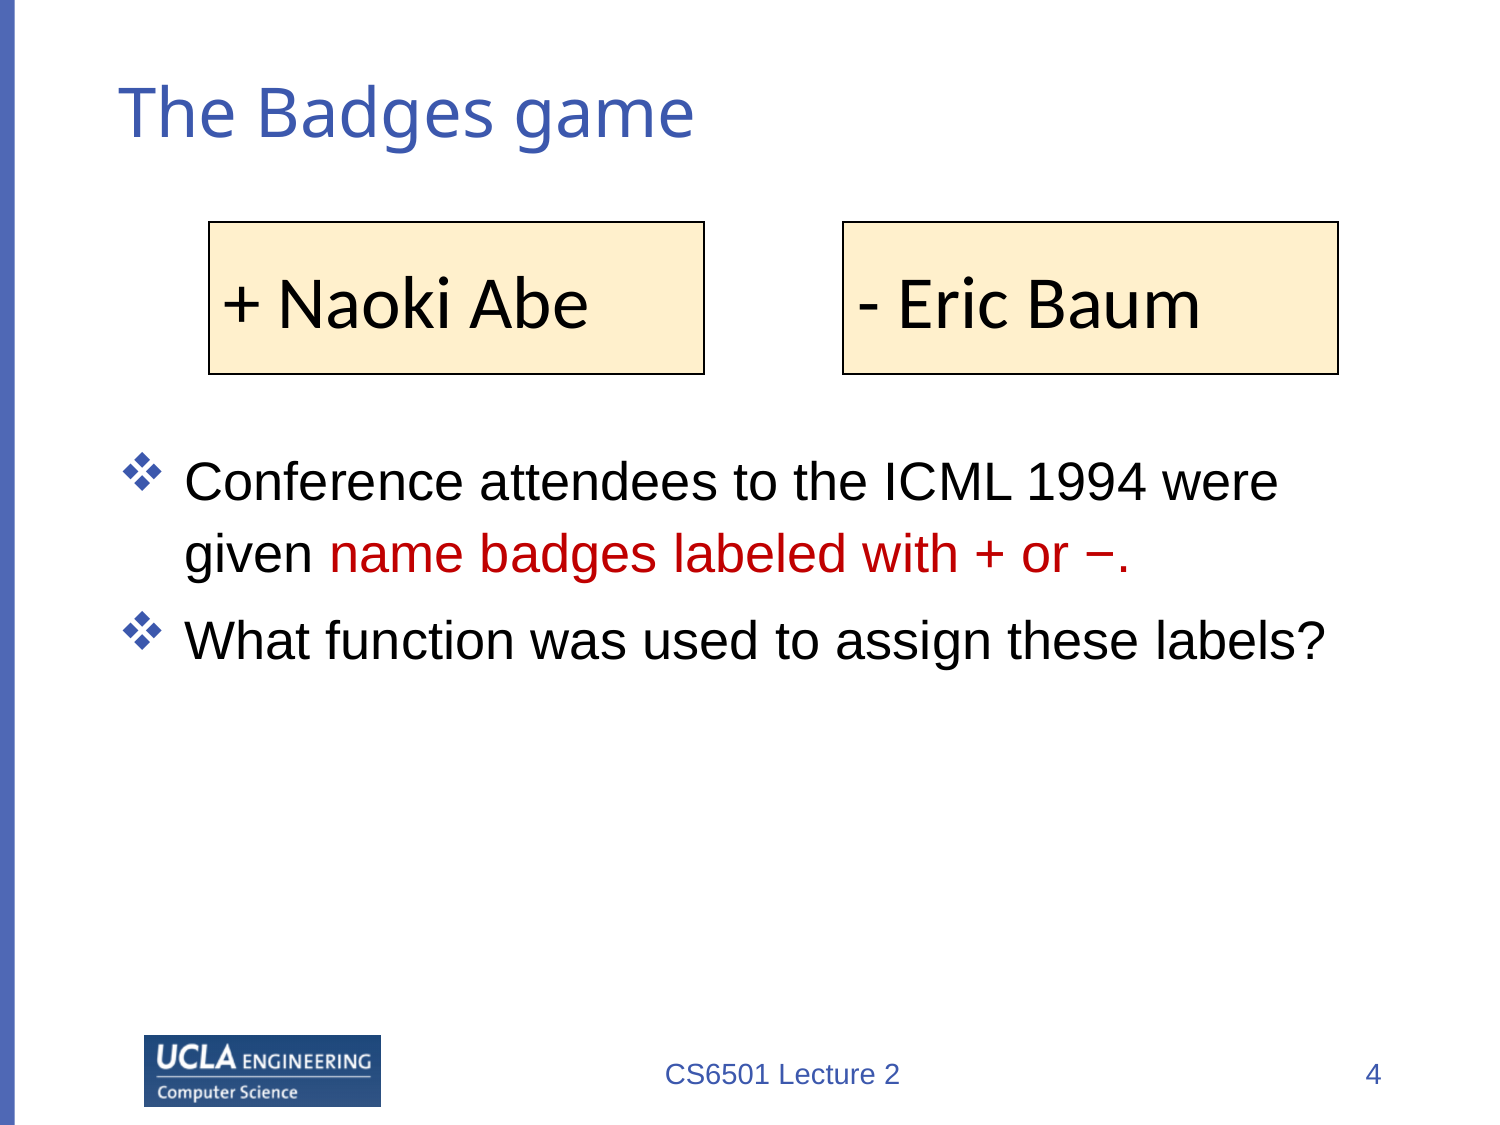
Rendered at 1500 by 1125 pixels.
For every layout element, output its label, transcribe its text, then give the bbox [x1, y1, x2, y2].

text_box - Eric Baum [842, 221, 1339, 375]
slide_number 4 [1177, 1042, 1397, 1103]
picture [144, 1035, 381, 1107]
list Conference attendees to the ICML 1994 were given name badges labeled with + or −. What function was used to assign these labels? [103, 208, 1397, 1014]
text_box + Naoki Abe [208, 221, 705, 375]
title The Badges game [103, 59, 1397, 171]
footer CS6501 Lecture 2 [496, 1042, 1069, 1103]
